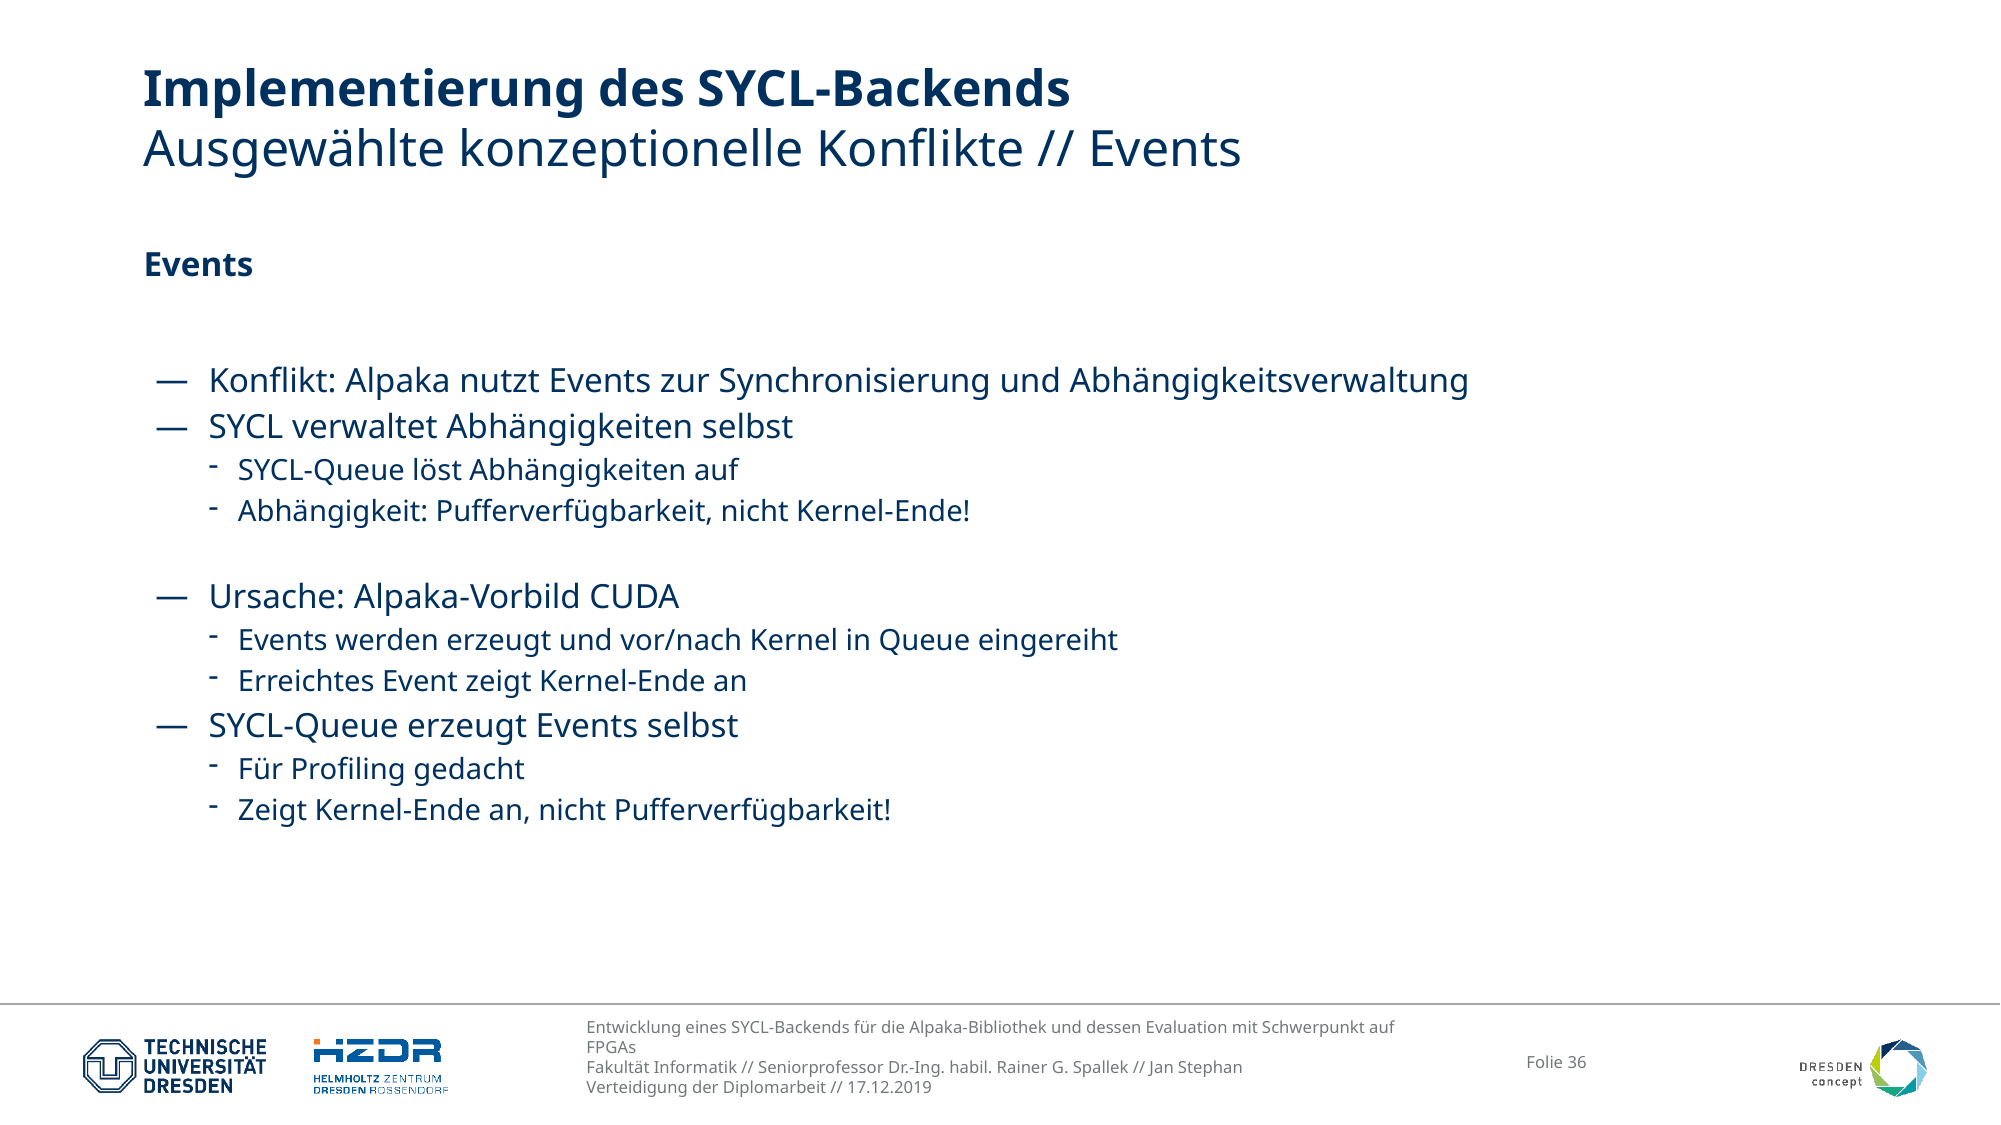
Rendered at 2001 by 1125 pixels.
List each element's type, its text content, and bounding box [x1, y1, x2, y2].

list Events Konflikt: Alpaka nutzt Events zur Synchronisierung und Abhängigkeitsverwaltung SYCL verwaltet Abhängigkeiten selbst SYCL-Queue löst Abhängigkeiten auf Abhängigkeit: Pufferverfügbarkeit, nicht Kernel-Ende! Ursache: Alpaka-Vorbild CUDA Events werden erzeugt und vor/nach Kernel in Queue eingereiht Erreichtes Event zeigt Kernel-Ende an SYCL-Queue erzeugt Events selbst Für Profiling gedacht Zeigt Kernel-Ende an, nicht Pufferverfügbarkeit! [143, 243, 1880, 957]
picture [1800, 1039, 1927, 1097]
picture [83, 1039, 266, 1093]
picture [302, 1027, 459, 1105]
title Implementierung des SYCL-Backends Ausgewählte konzeptionelle Konflikte // Events [143, 56, 1880, 169]
